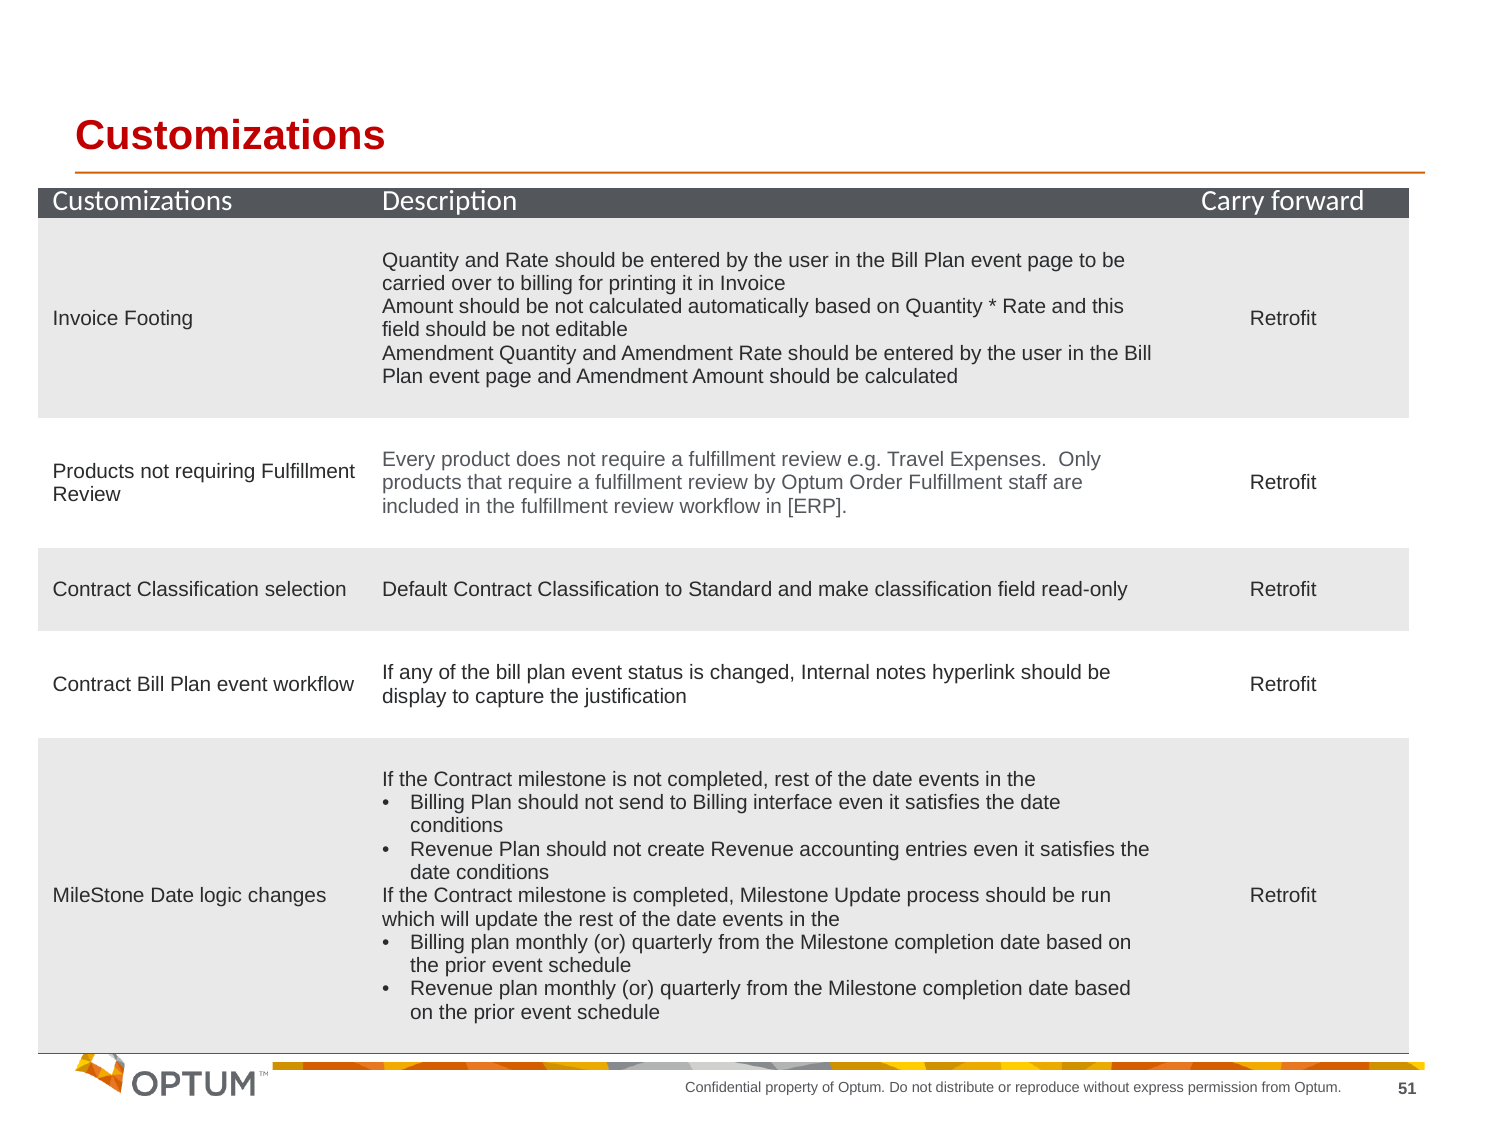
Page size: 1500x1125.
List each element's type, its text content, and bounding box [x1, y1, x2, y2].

table_cell Retrofit [1157, 218, 1409, 418]
title Customizations [75, 31, 1425, 158]
table_header Customizations [38, 190, 367, 218]
table_cell Contract Classification selection [38, 548, 367, 631]
table_cell If the Contract milestone is not completed, rest of the date events in the Billing Plan should not send to Billing interface even it satisfies the date conditions Revenue Plan should not create Revenue accounting entries even it satisfies the date conditions If the Contract milestone is completed, Milestone Update process should be run which will update the rest of the date events in the Billing plan monthly (or) quarterly from the Milestone completion date based on the prior event schedule Revenue plan monthly (or) quarterly from the Milestone completion date based on the prior event schedule [367, 738, 1157, 1053]
table_header Carry forward [1157, 190, 1409, 218]
table_cell Retrofit [1157, 631, 1409, 738]
table_cell Retrofit [1157, 738, 1409, 1053]
table_cell MileStone Date logic changes [38, 738, 367, 1053]
table_cell Retrofit [1157, 418, 1409, 548]
table_cell Products not requiring Fulfillment Review [38, 418, 367, 548]
picture [75, 1054, 268, 1096]
table_header Description [367, 190, 1157, 218]
table_cell Every product does not require a fulfillment review e.g. Travel Expenses. Only products that require a fulfillment review by Optum Order Fulfillment staff are included in the fulfillment review workflow in [ERP]. [367, 418, 1157, 548]
table_cell Contract Bill Plan event workflow [38, 631, 367, 738]
table_cell Invoice Footing [38, 218, 367, 418]
picture [273, 1062, 1425, 1070]
table_cell Quantity and Rate should be entered by the user in the Bill Plan event page to be carried over to billing for printing it in Invoice Amount should be not calculated automatically based on Quantity * Rate and this field should be not editable Amendment Quantity and Amendment Rate should be entered by the user in the Bill Plan event page and Amendment Amount should be calculated [367, 218, 1157, 418]
table_cell Retrofit [1157, 548, 1409, 631]
table_cell Default Contract Classification to Standard and make classification field read-only [367, 548, 1157, 631]
table_cell If any of the bill plan event status is changed, Internal notes hyperlink should be display to capture the justification [367, 631, 1157, 738]
